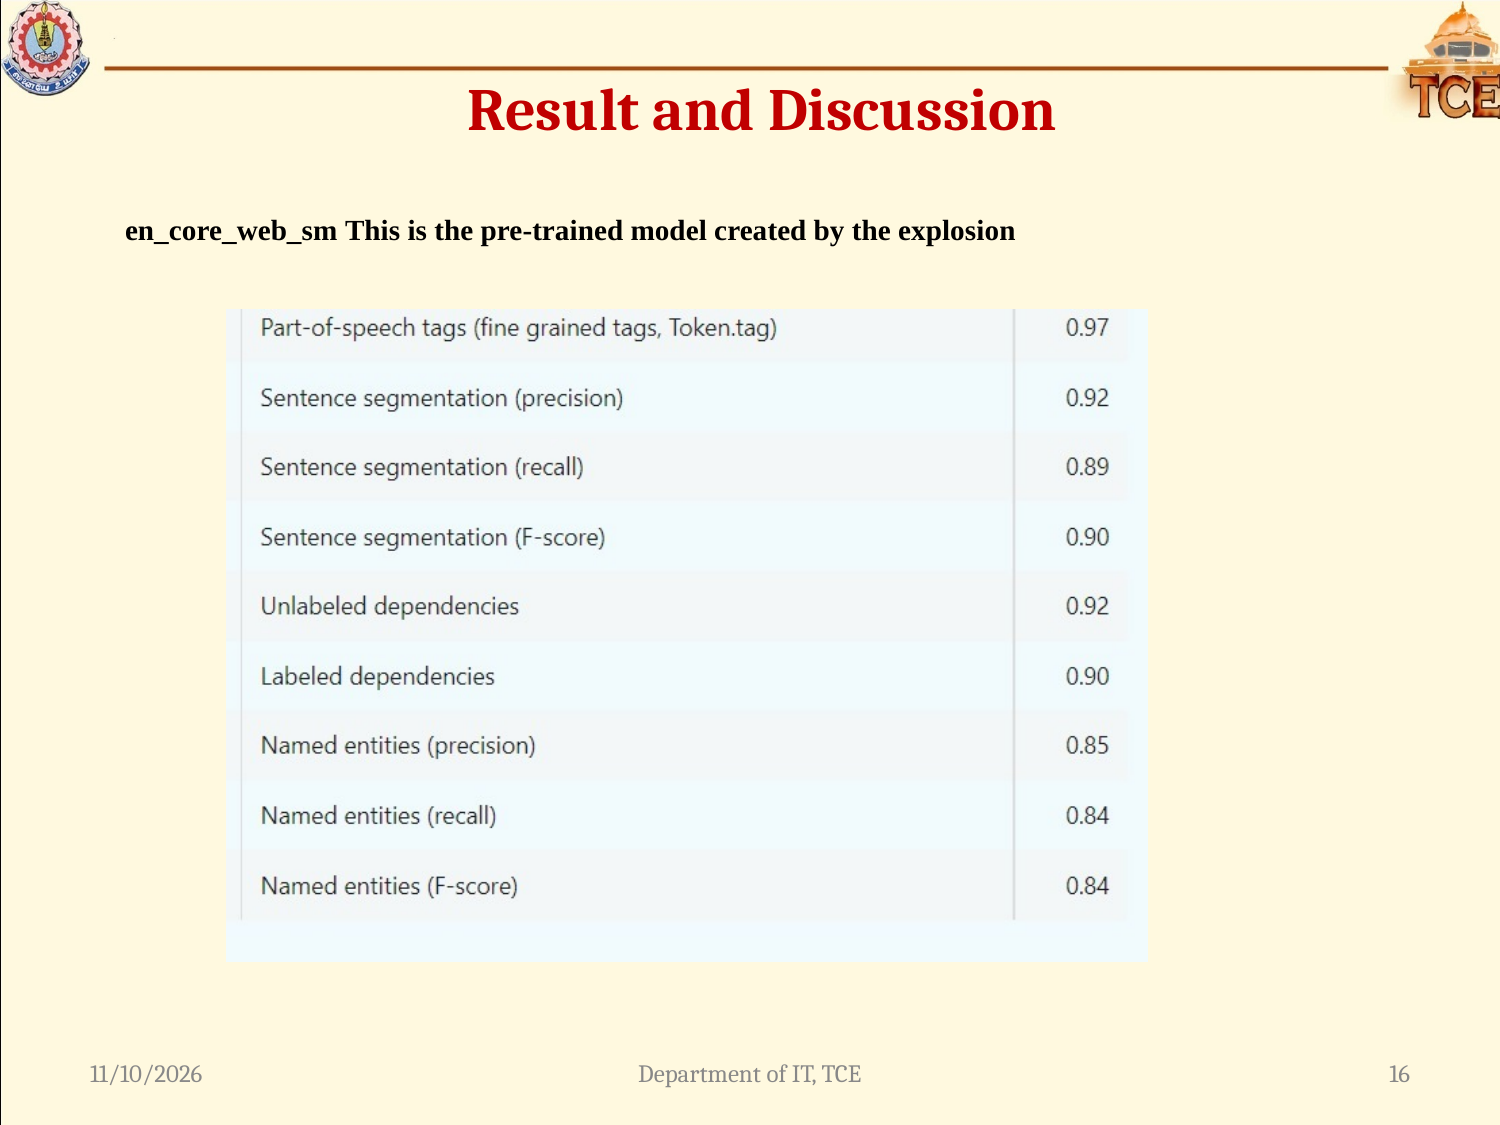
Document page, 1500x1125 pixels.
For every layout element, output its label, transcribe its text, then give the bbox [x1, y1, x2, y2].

footer Department of IT, TCE [512, 1042, 988, 1103]
text_box en_core_web_sm This is the pre-trained model created by the explosion [110, 203, 1390, 289]
picture [0, 0, 1500, 1125]
slide_number 16 [1074, 1042, 1425, 1103]
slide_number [75, 1042, 425, 1103]
title Result and Discussion [87, 62, 1438, 150]
